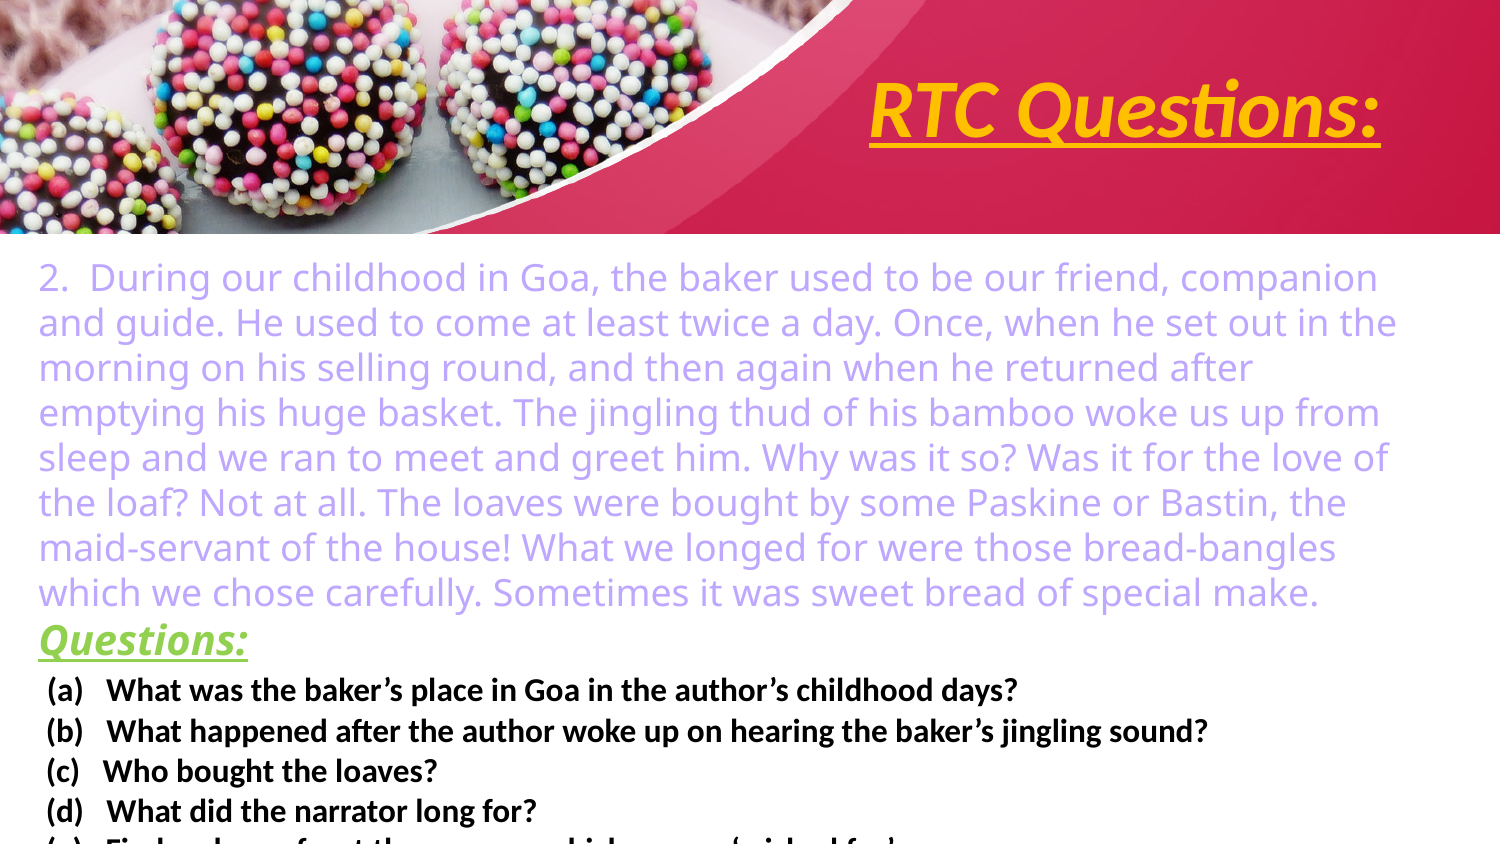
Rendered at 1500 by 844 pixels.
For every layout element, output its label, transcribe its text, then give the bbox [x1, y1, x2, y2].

picture [0, 0, 1500, 844]
text_box 2. During our childhood in Goa, the baker used to be our friend, companion and guide. He used to come at least twice a day. Once, when he set out in the morning on his selling round, and then again when he returned after emptying his huge basket. The jingling thud of his bamboo woke us up from sleep and we ran to meet and greet him. Why was it so? Was it for the love of the loaf? Not at all. The loaves were bought by some Paskine or Bastin, the maid-servant of the house! What we longed for were those bread-bangles which we chose carefully. Sometimes it was sweet bread of special make. Questions: (a) What was the baker’s place in Goa in the author’s childhood days? (b) What happened after the author woke up on hearing the baker’s jingling sound? (c) Who bought the loaves? (d) What did the narrator long for? (e) Find a phrase front the passage which means ‘wished for’. [23, 246, 1425, 844]
title RTC Questions: [825, 33, 1425, 175]
